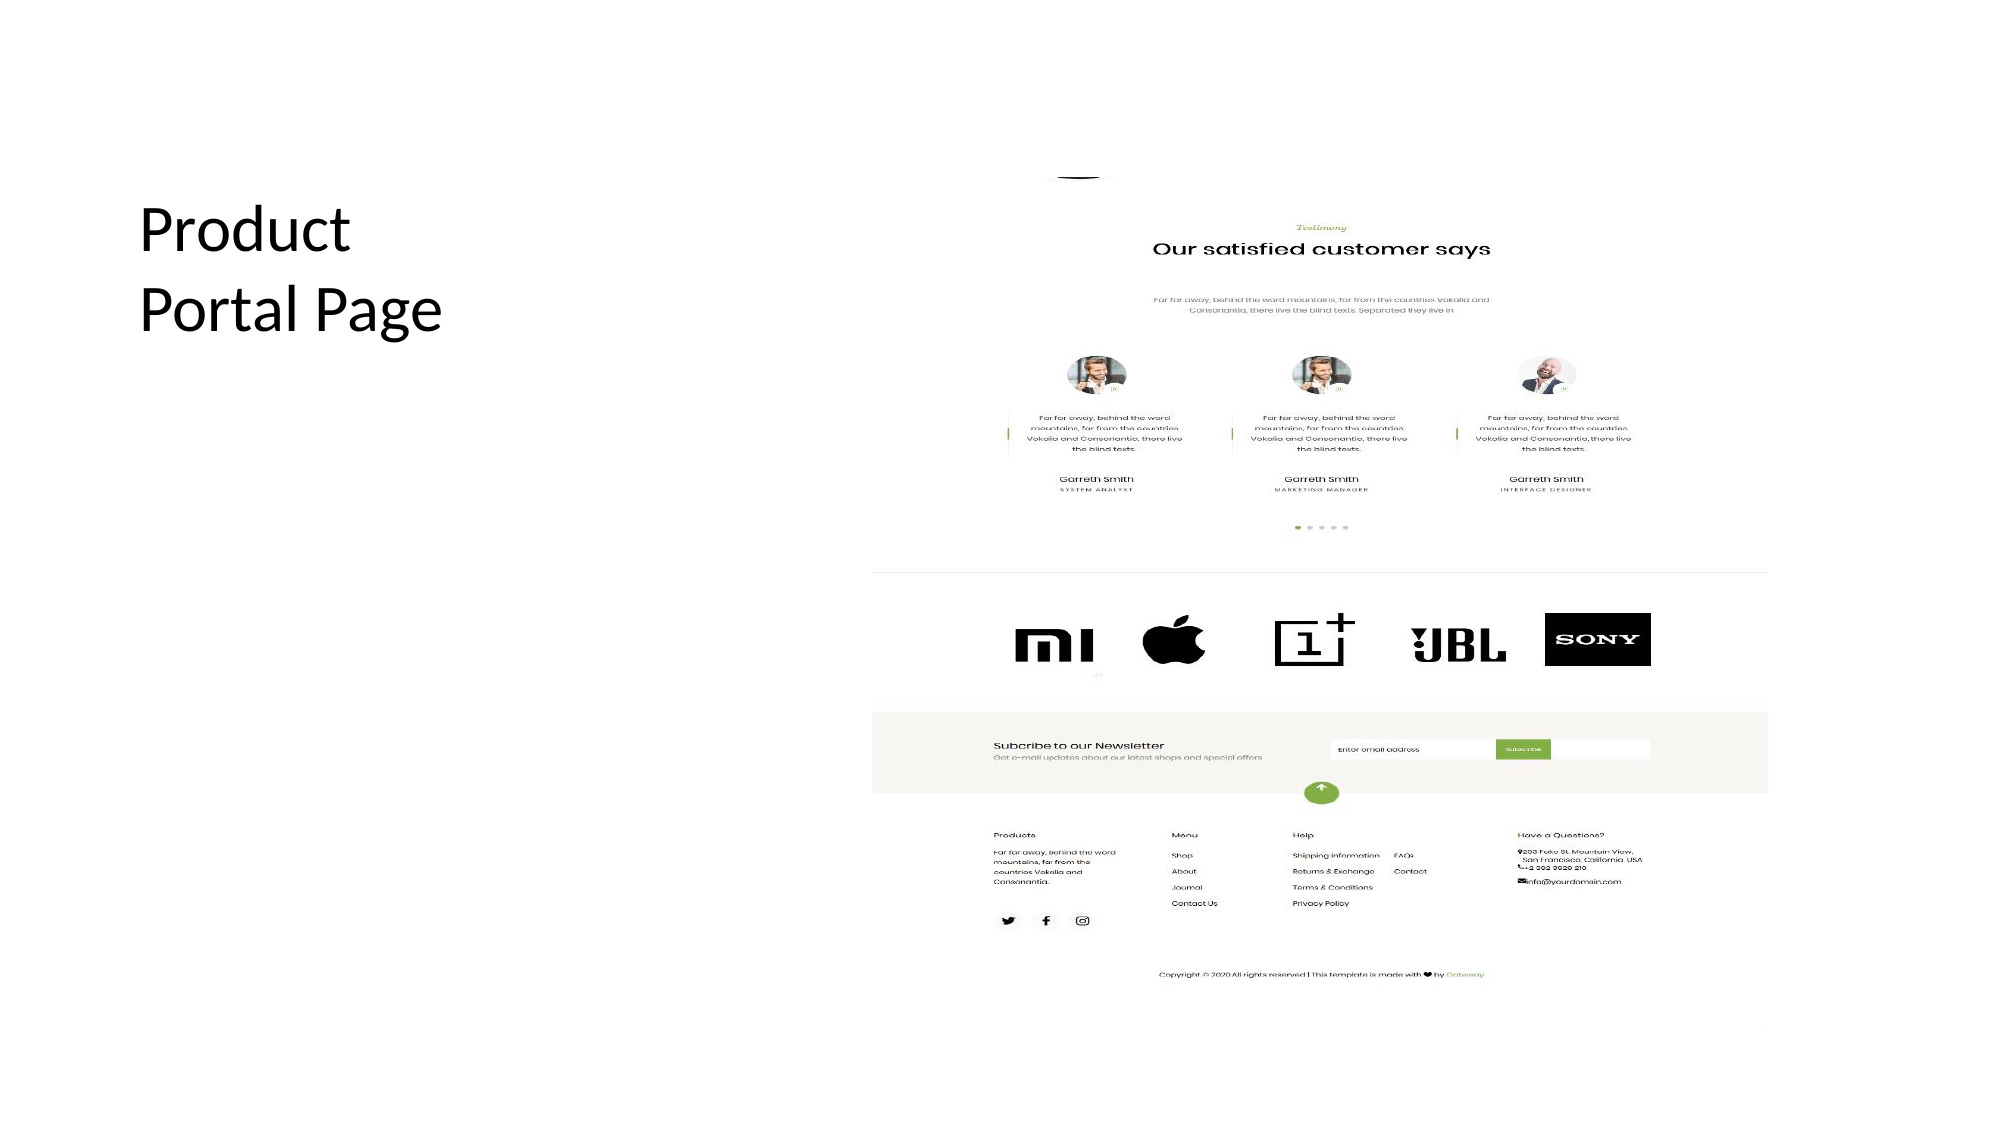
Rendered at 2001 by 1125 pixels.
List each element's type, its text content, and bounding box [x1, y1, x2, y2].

text_box Product Portal Page [124, 177, 505, 353]
picture [872, 177, 1769, 1031]
